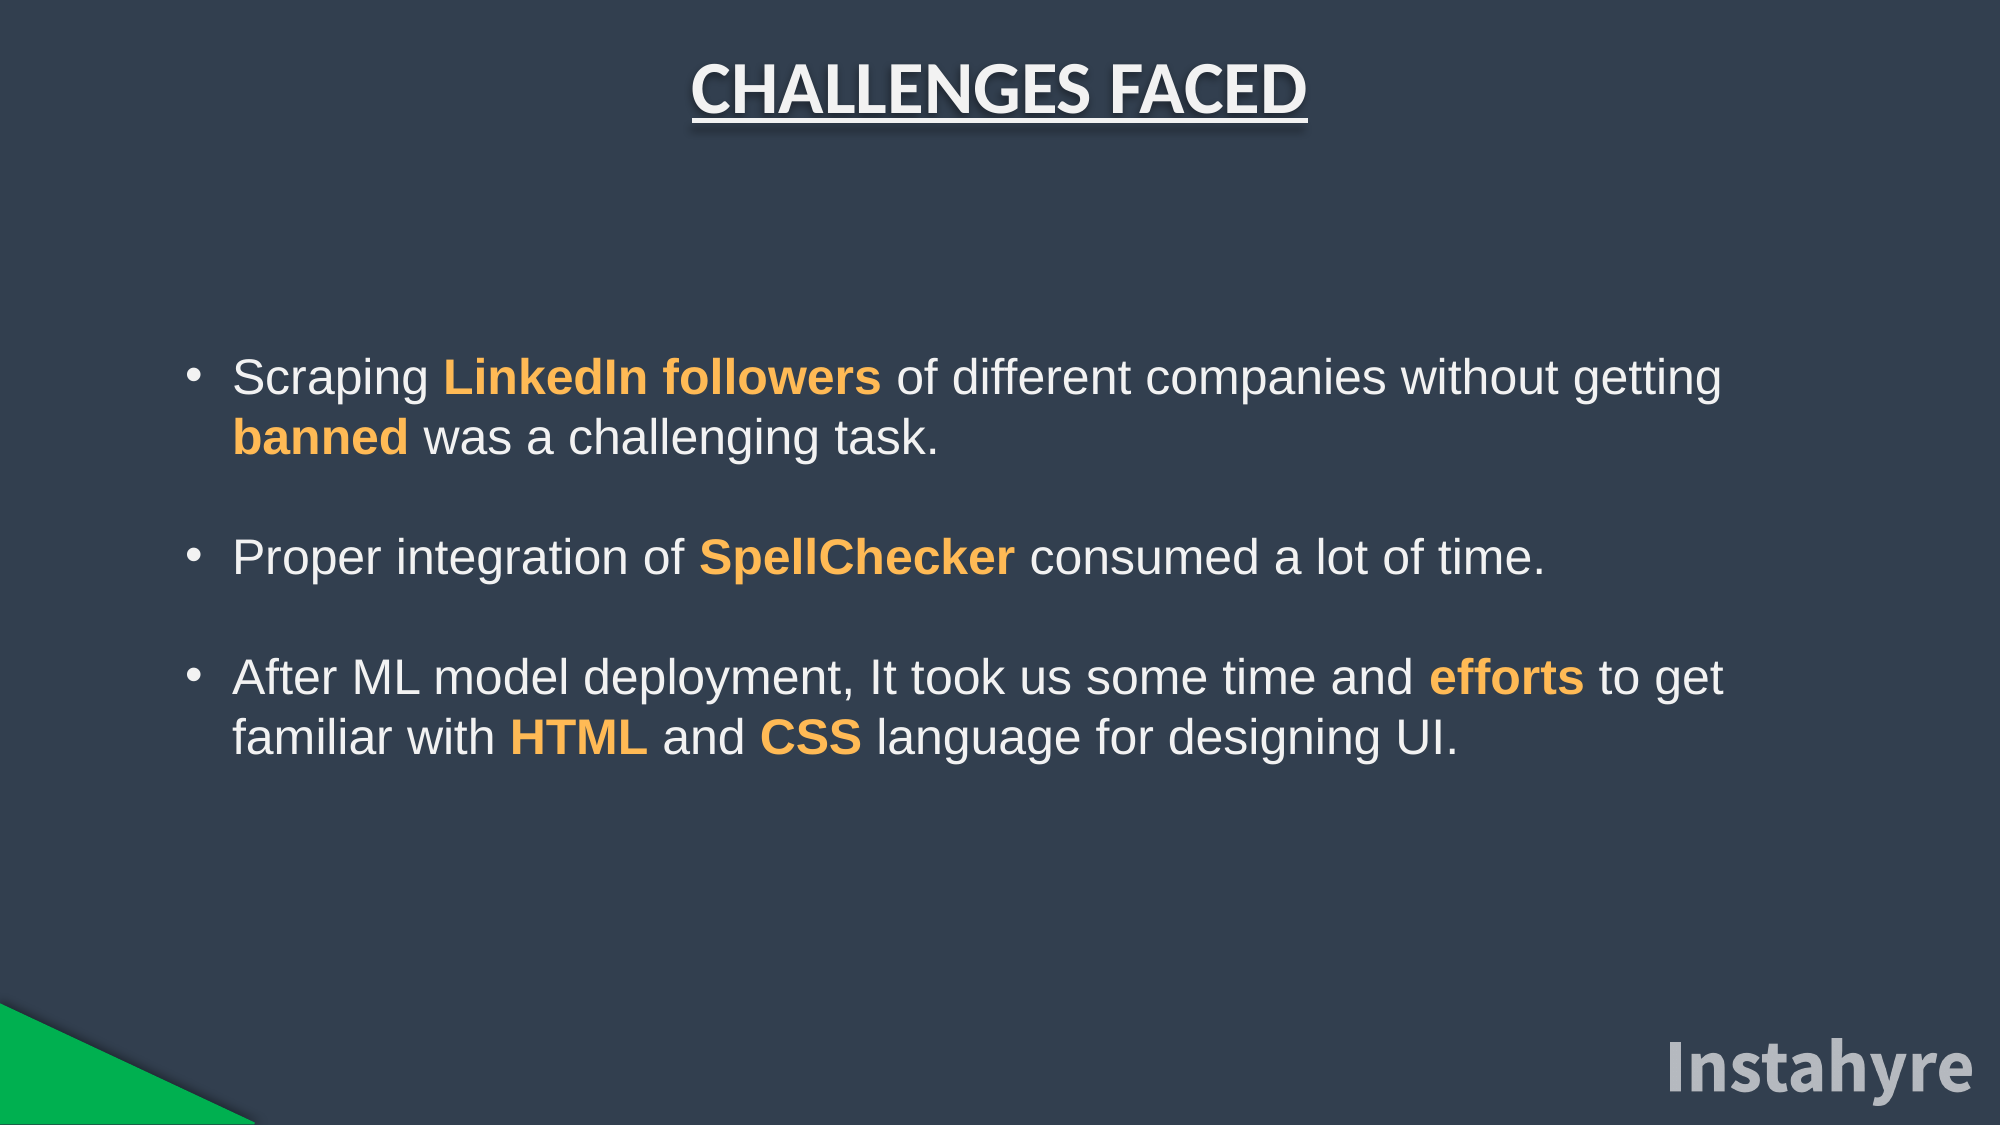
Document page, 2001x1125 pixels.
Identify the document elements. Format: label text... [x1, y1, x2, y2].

text_box Scraping LinkedIn followers of different companies without getting banned was a challenging task. Proper integration of SpellChecker consumed a lot of time. After ML model deployment, It took us some time and efforts to get familiar with HTML and CSS language for designing UI. [170, 337, 1809, 773]
picture [1670, 1038, 1972, 1106]
text_box CHALLENGES FACED [673, 30, 1327, 148]
text_box [0, 1004, 255, 1124]
